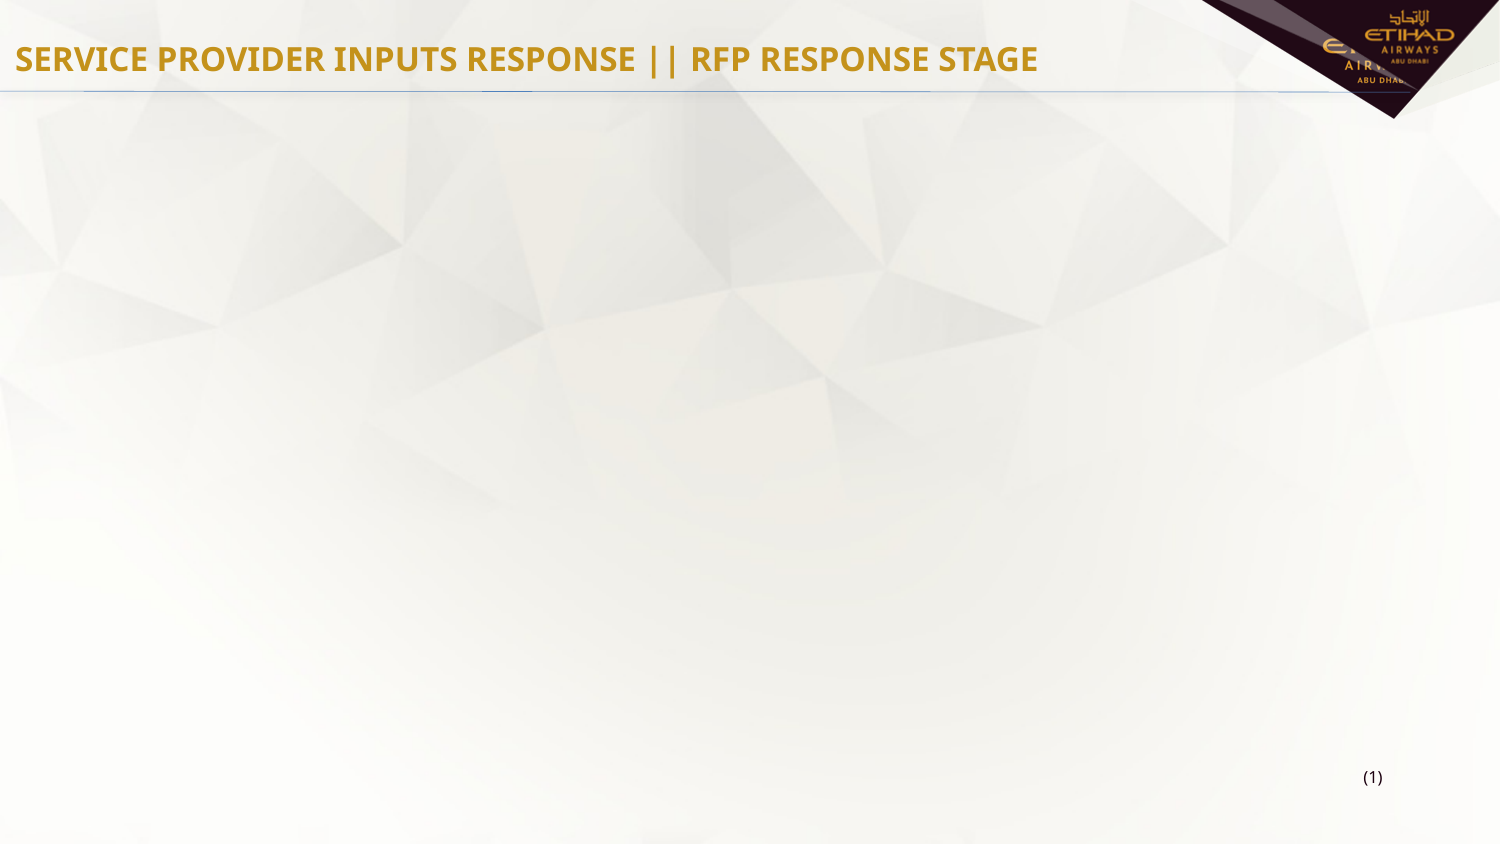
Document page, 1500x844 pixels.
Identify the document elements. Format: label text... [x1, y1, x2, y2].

picture [0, 0, 1500, 844]
text_box SERVICE PROVIDER INPUTS RESPONSE || RFP RESPONSE STAGE [0, 15, 1252, 101]
